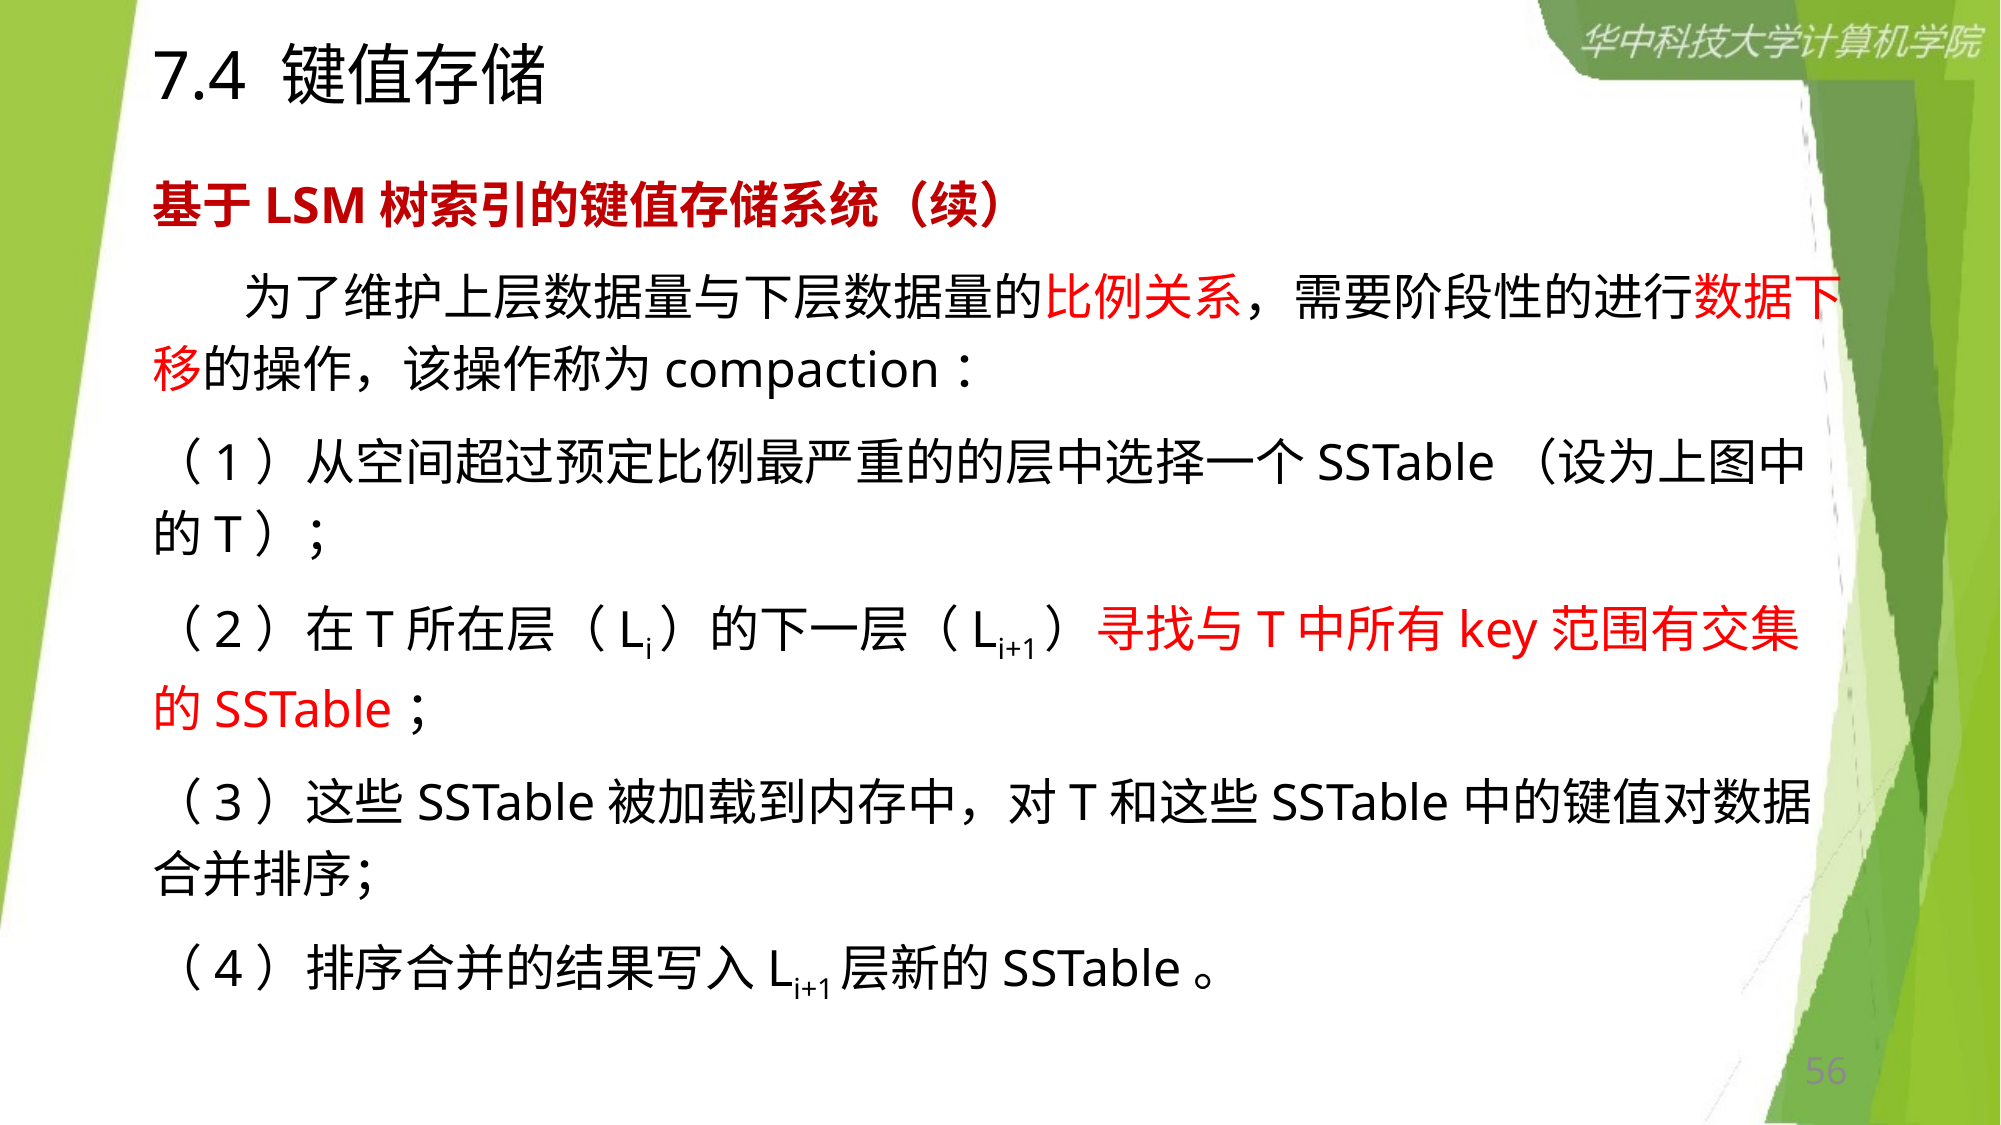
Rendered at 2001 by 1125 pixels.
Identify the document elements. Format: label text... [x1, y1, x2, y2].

picture [0, 0, 2001, 1125]
title 7.4 键值存储 [137, 2, 1863, 153]
slide_number 56 [1412, 1042, 1863, 1103]
list 基于LSM树索引的键值存储系统（续） 为了维护上层数据量与下层数据量的比例关系，需要阶段性的进行数据下移的操作，该操作称为compaction： （1）从空间超过预定比例最严重的的层中选择一个SSTable（设为上图中的T）； （2）在T所在层（Li）的下一层（Li+1）寻找与T中所有key范围有交集的SSTable； （3）这些SSTable被加载到内存中，对T和这些SSTable中的键值对数据合并排序； （4）排序合并的结果写入Li+1层新的SSTable。 [137, 153, 1863, 1068]
